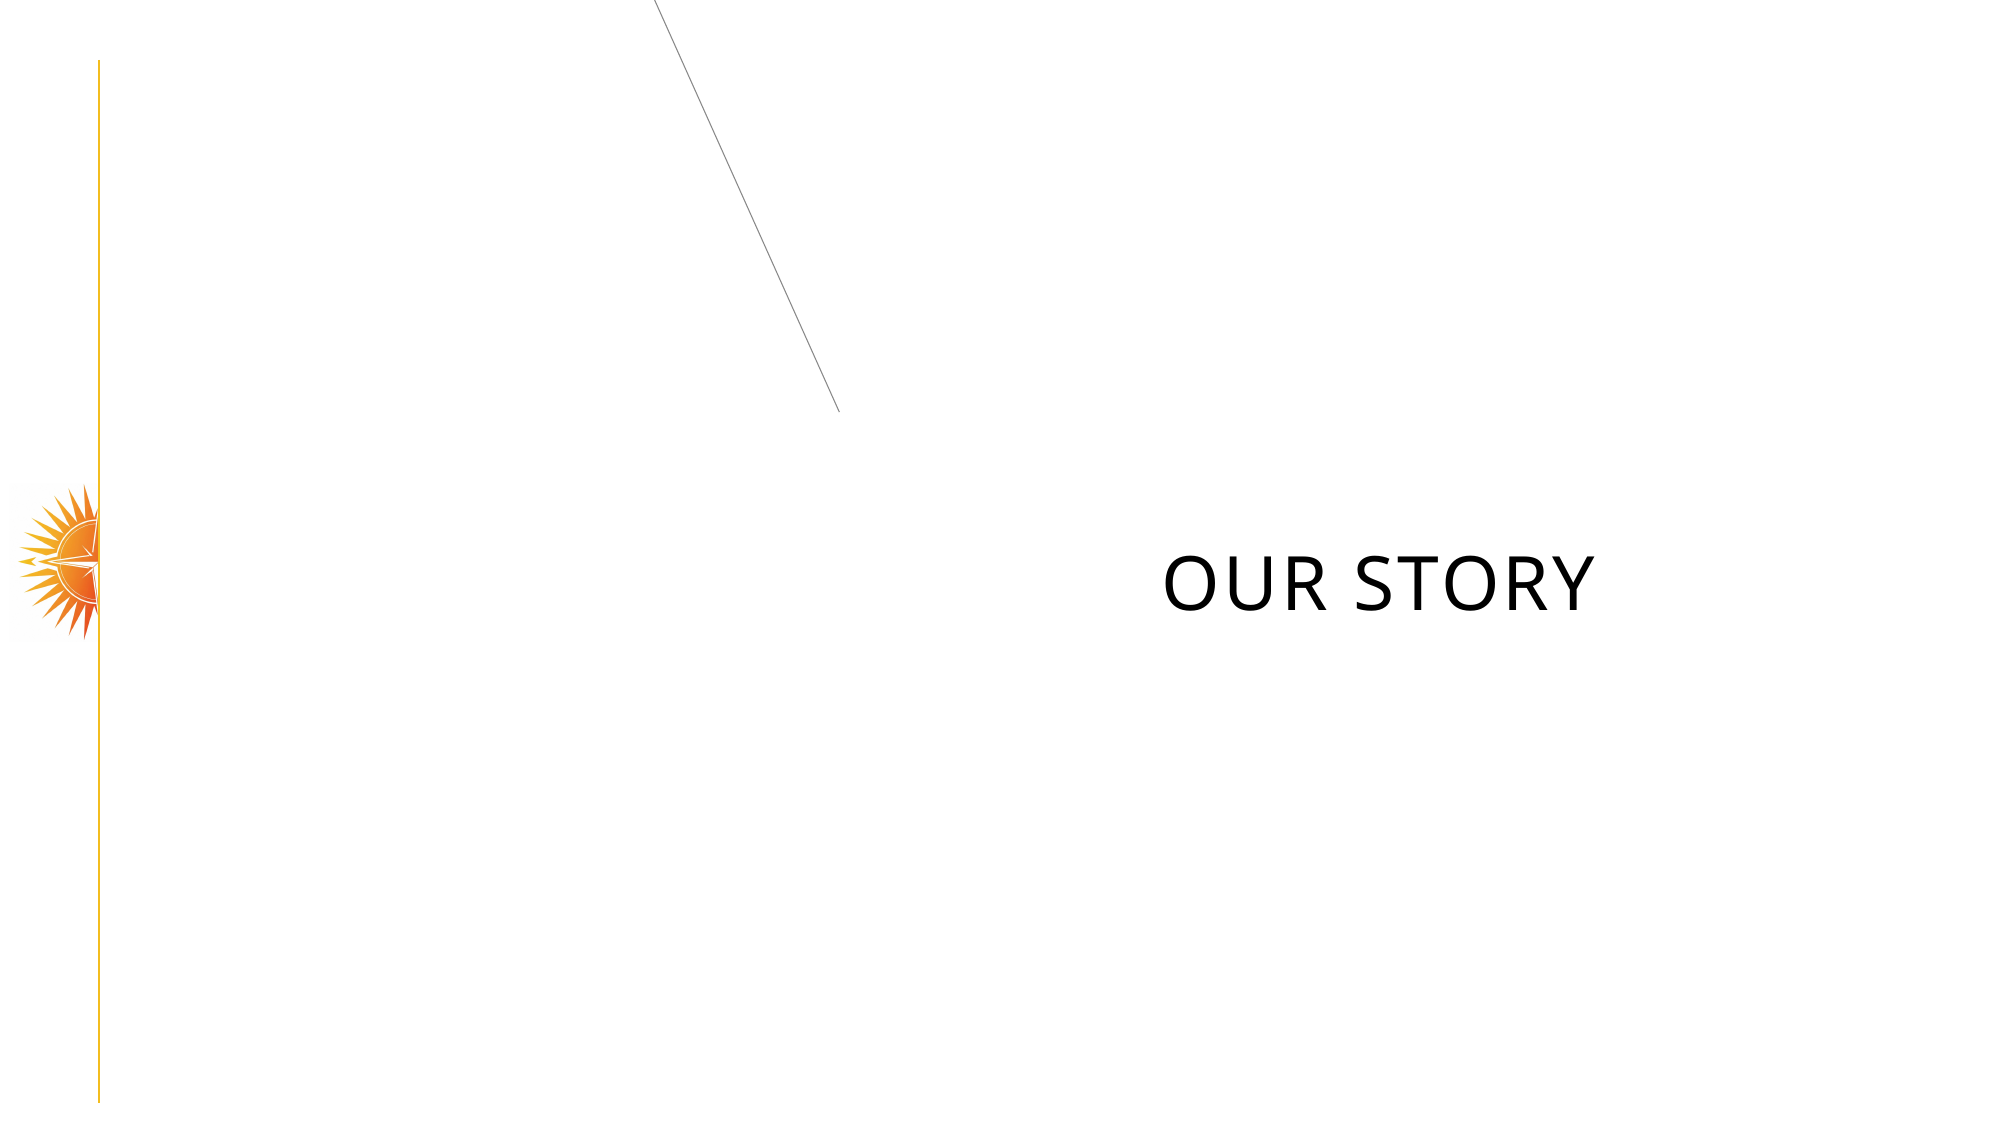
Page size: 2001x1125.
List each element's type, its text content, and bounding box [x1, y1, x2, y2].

title Our Story [1146, 80, 1833, 634]
picture [10, 484, 98, 642]
